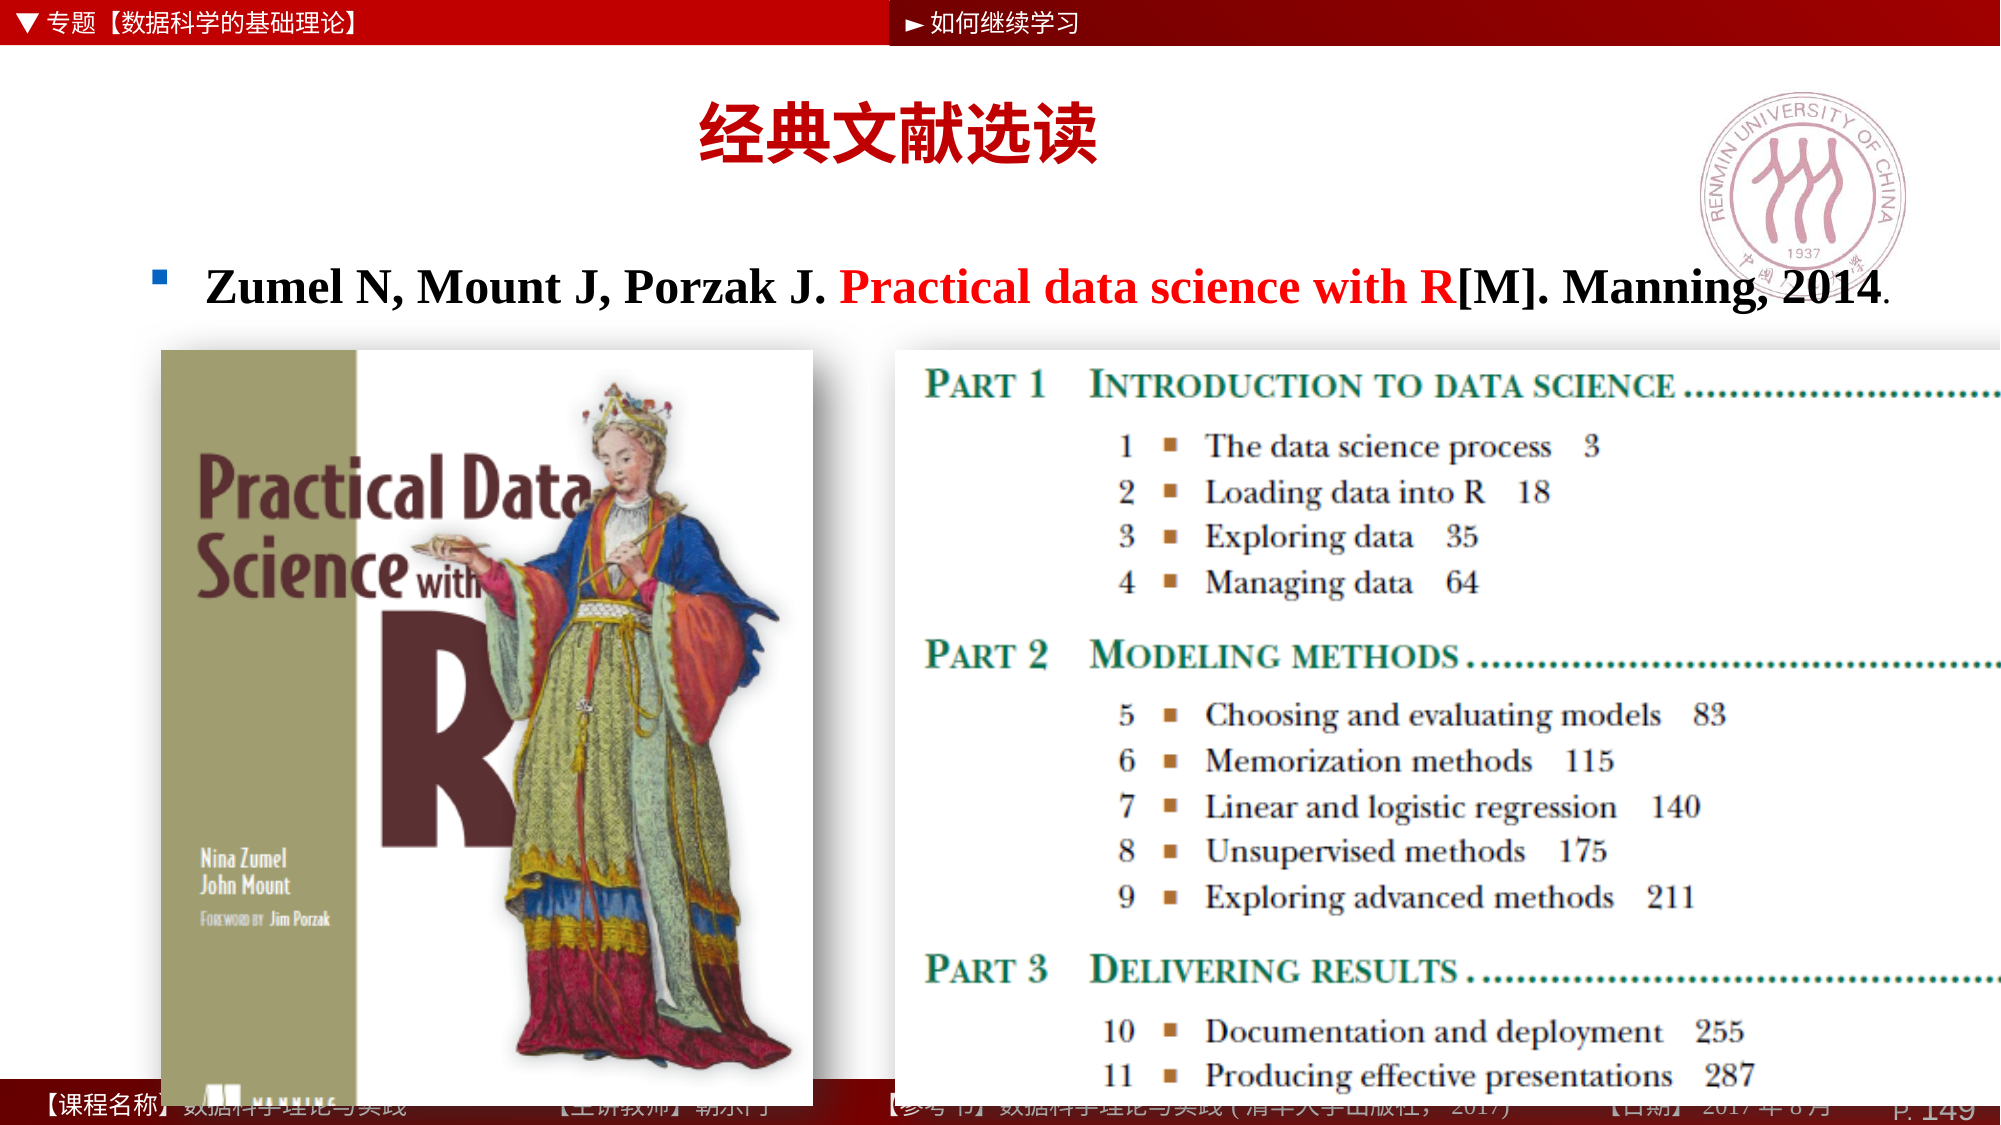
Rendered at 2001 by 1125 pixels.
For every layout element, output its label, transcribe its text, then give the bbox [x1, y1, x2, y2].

picture [895, 350, 2000, 1106]
list ►如何继续学习 [890, 0, 1249, 43]
picture [161, 350, 813, 1106]
list ▼专题【数据科学的基础理论】 [0, 0, 725, 43]
title 经典文献选读 [64, 64, 1733, 200]
list Zumel N, Mount J, Porzak J. Practical data science with R[M]. Manning, 2014. [133, 245, 1910, 1028]
picture [1696, 89, 1910, 245]
